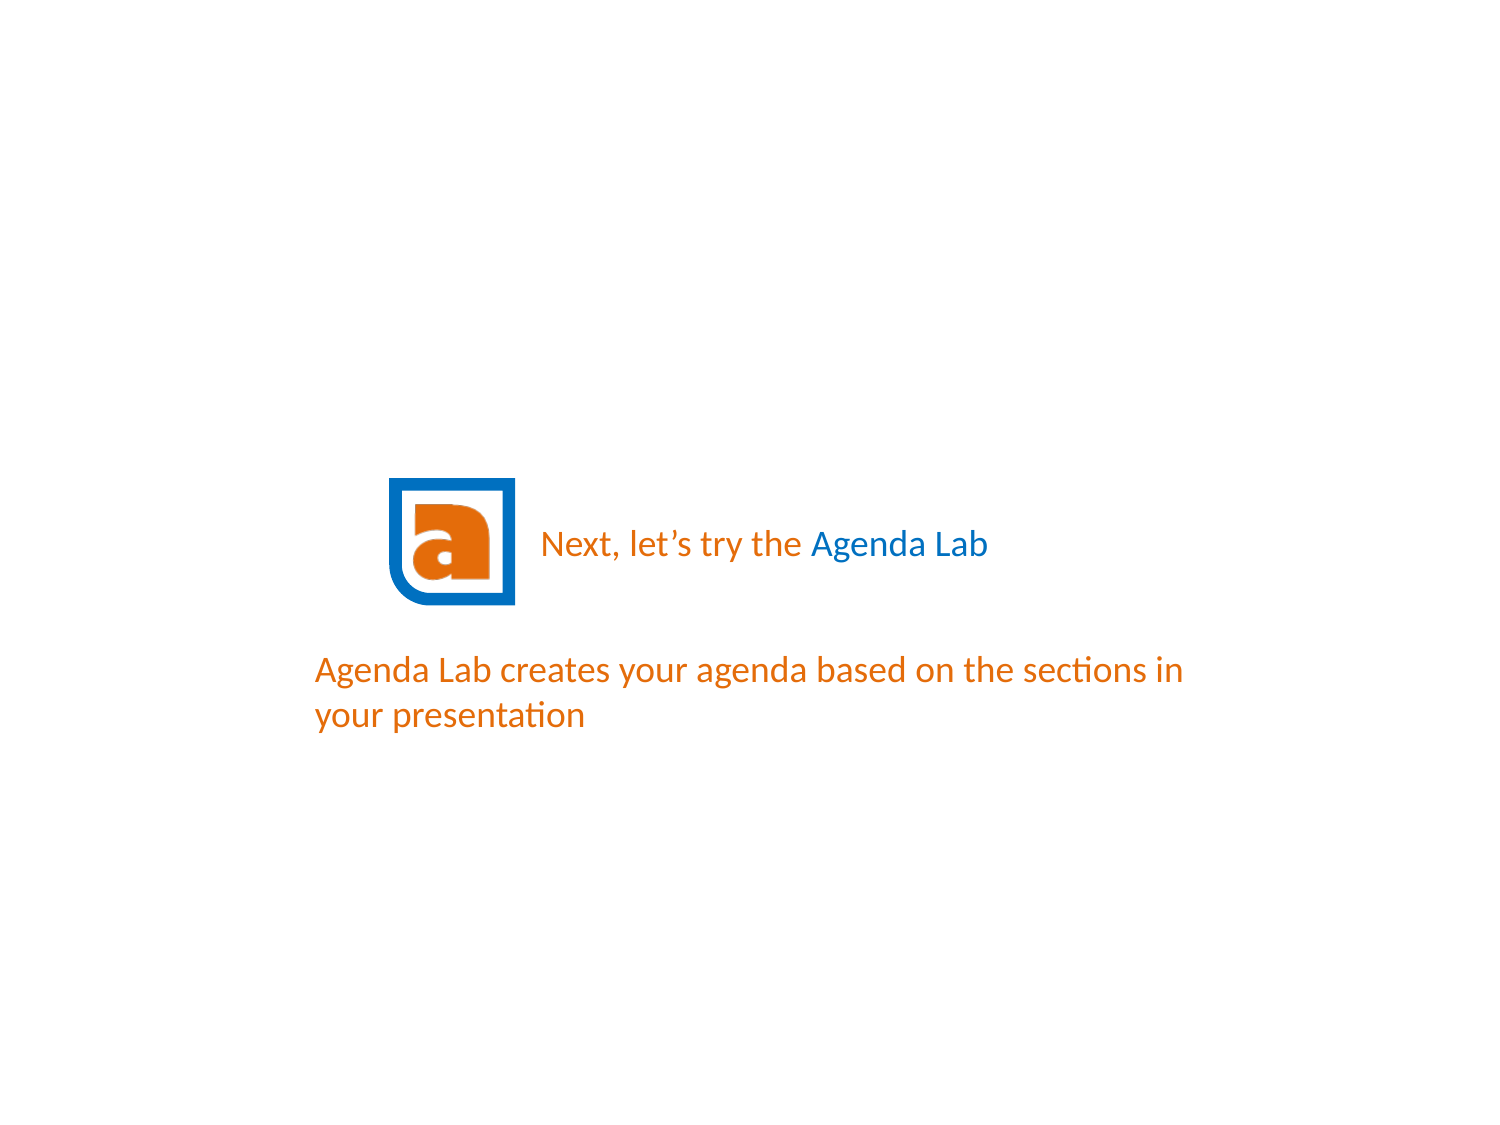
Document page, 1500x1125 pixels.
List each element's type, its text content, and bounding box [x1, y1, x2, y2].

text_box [383, 472, 522, 611]
text_box Next, let’s try the Agenda Lab [527, 511, 1499, 572]
text_box Agenda Lab creates your agenda based on the sections in your presentation [300, 637, 1207, 743]
